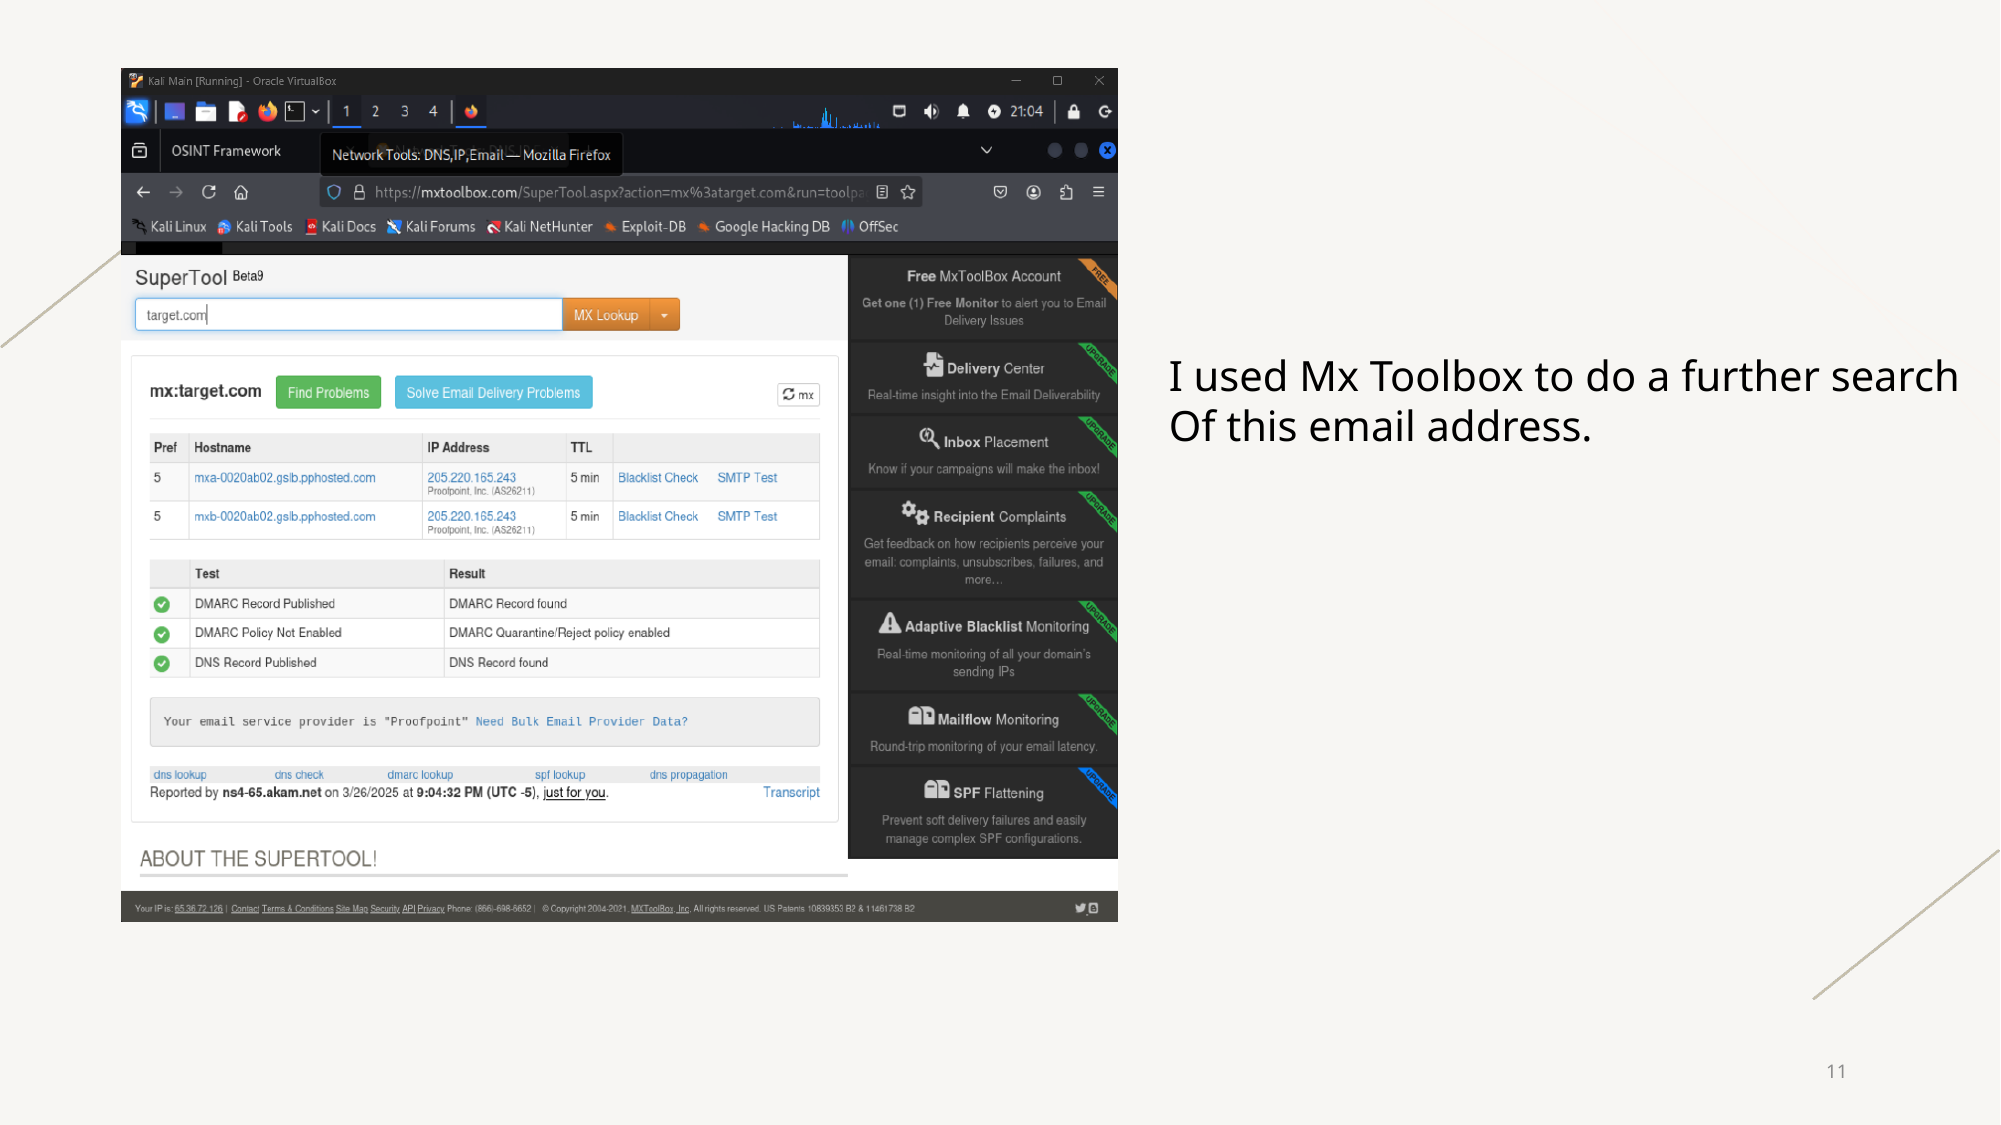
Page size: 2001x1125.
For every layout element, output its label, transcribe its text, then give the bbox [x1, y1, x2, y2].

slide_number 11 [1412, 1042, 1863, 1103]
text_box I used Mx Toolbox to do a further search Of this email address. [1153, 342, 1975, 458]
picture [0, 68, 1118, 922]
picture [1812, 849, 2000, 1000]
